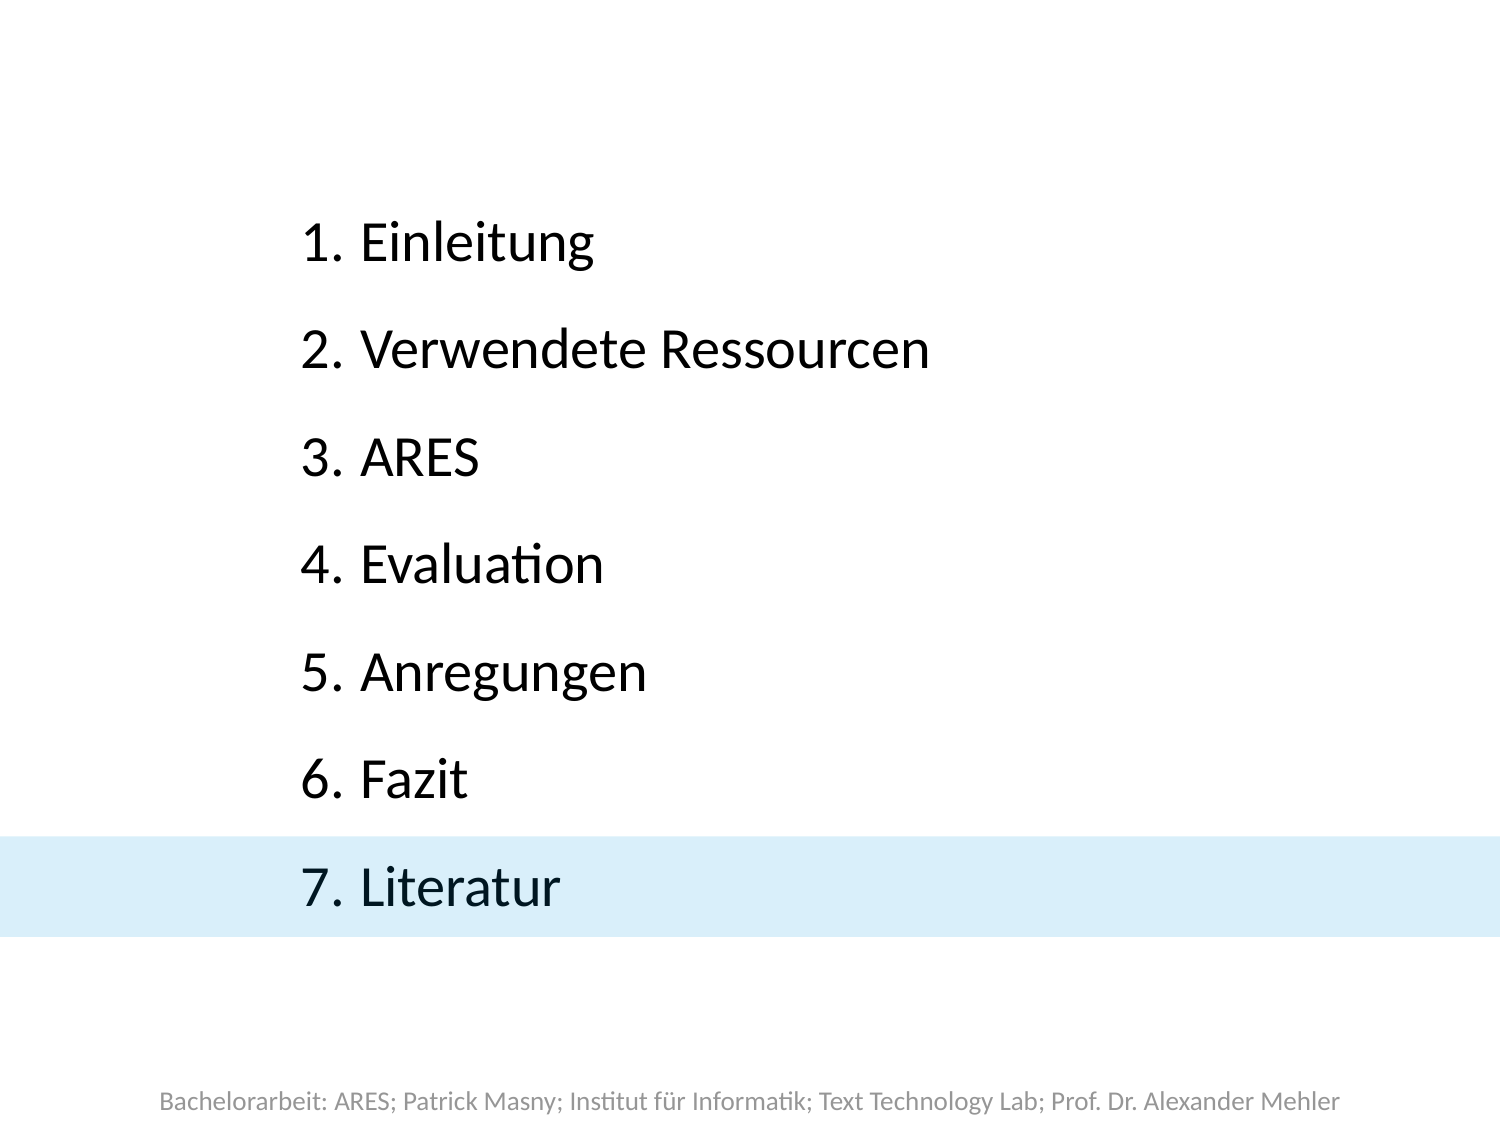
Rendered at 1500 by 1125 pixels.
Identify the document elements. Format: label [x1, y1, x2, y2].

text_box [0, 836, 1500, 937]
